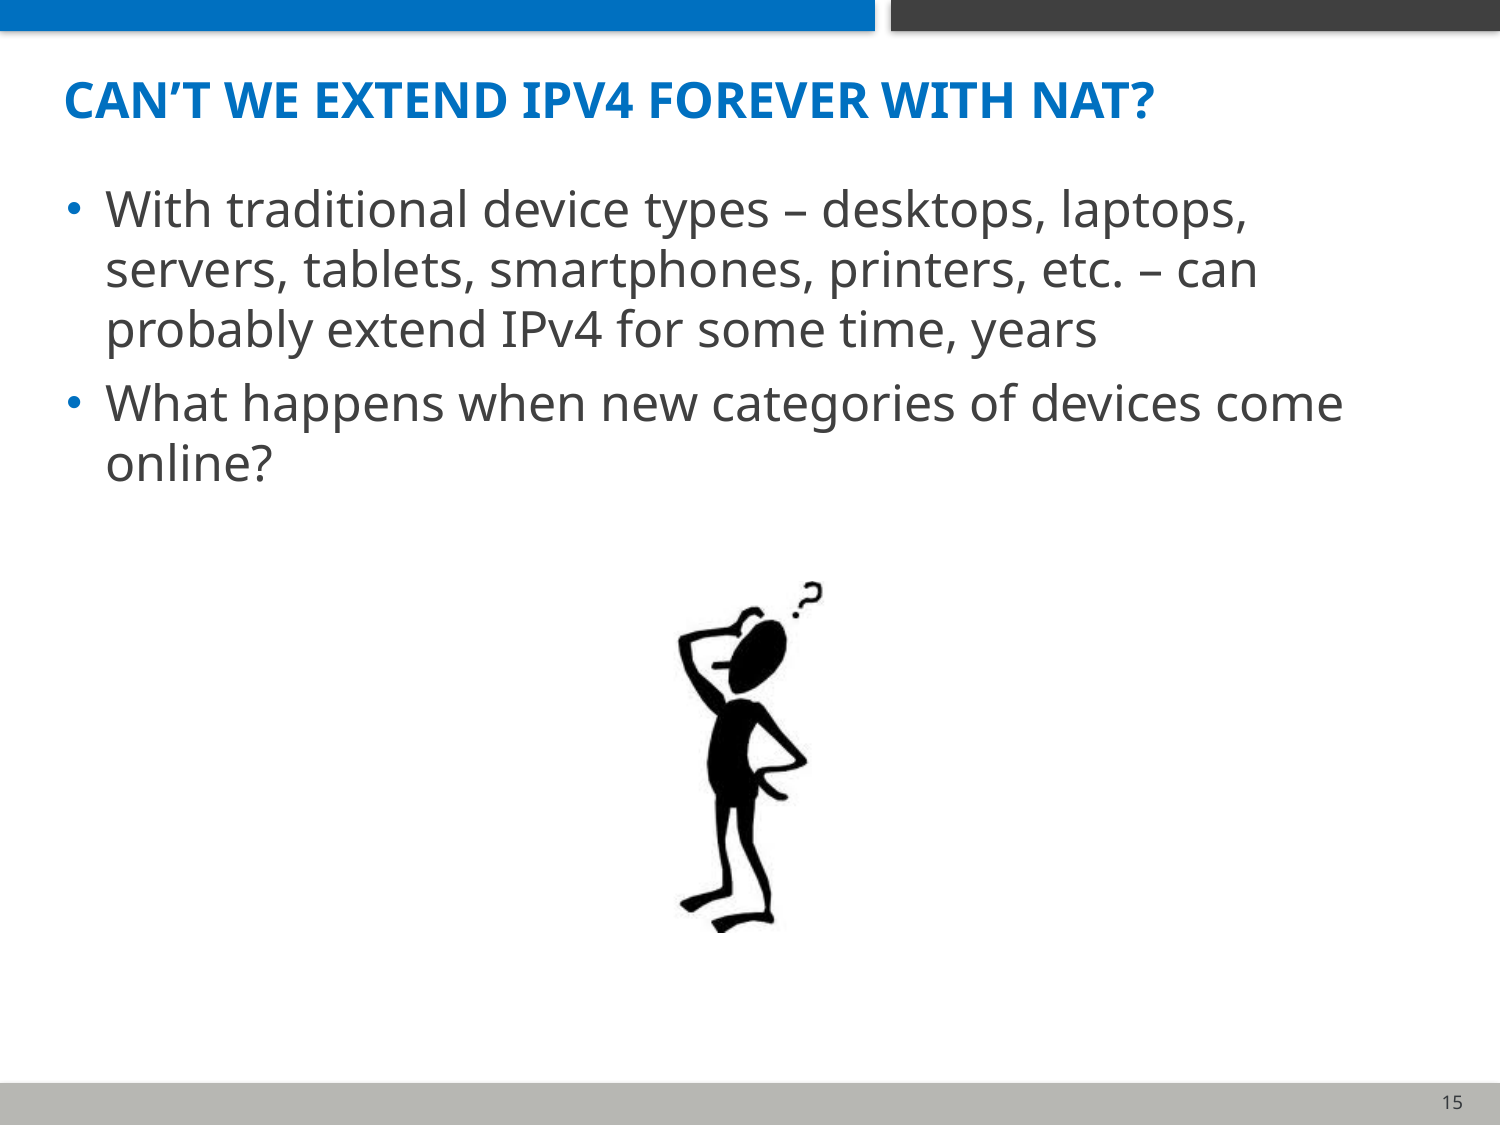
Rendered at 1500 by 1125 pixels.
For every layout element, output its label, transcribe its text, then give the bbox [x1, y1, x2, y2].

title Can’t we extend IPv4 forever with Nat? [48, 54, 1424, 142]
picture [573, 580, 926, 933]
list With traditional device types – desktops, laptops, servers, tablets, smartphones, printers, etc. – can probably extend IPv4 for some time, years What happens when new categories of devices come online? [51, 170, 1425, 1087]
